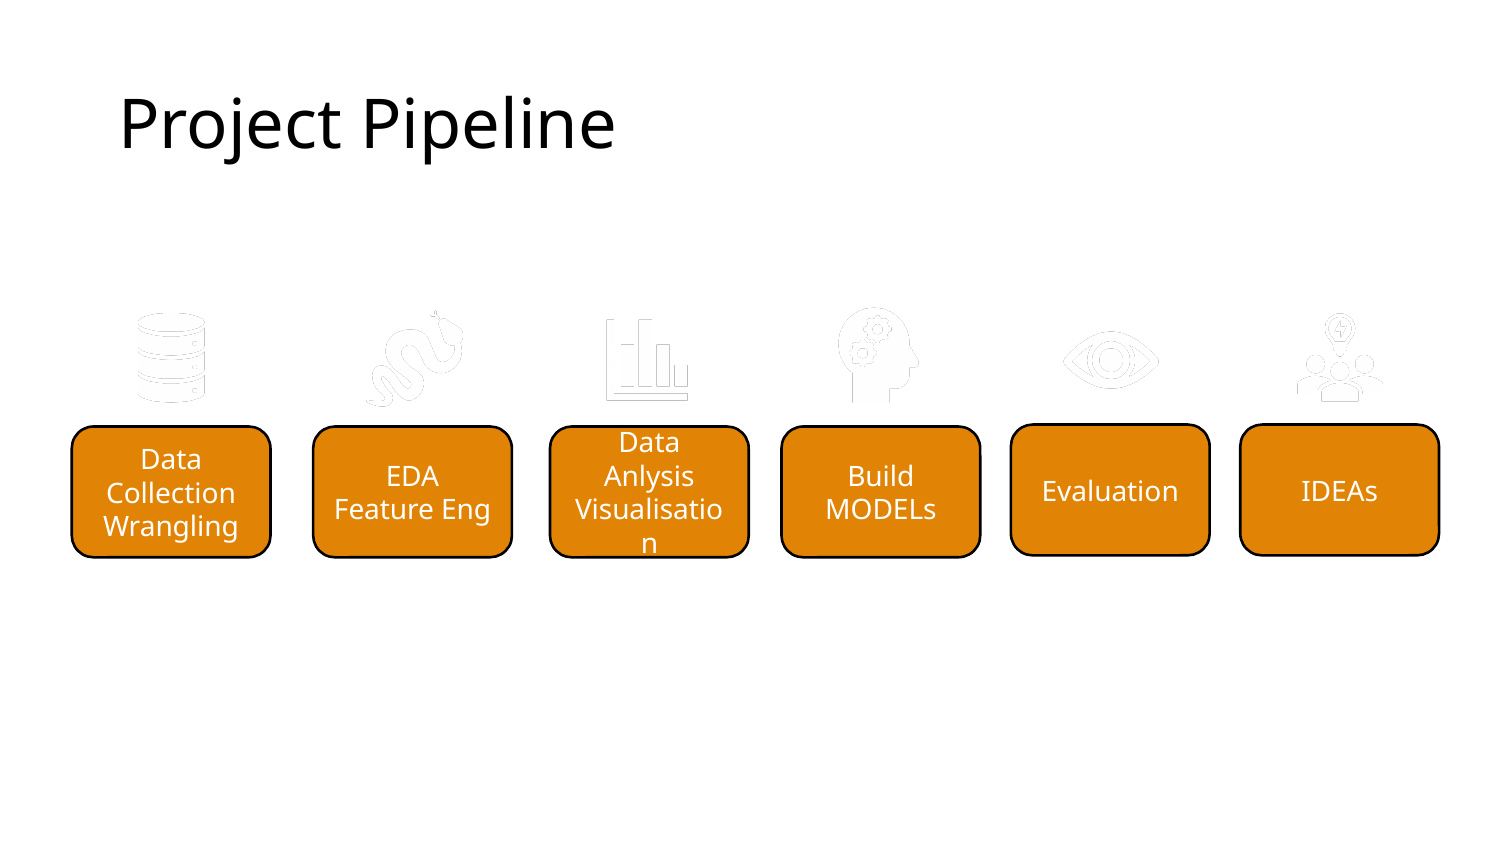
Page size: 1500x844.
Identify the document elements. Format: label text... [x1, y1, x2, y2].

text_box Evaluation [1010, 424, 1210, 556]
text_box IDEAs [1240, 424, 1440, 556]
picture [357, 301, 471, 414]
picture [822, 301, 935, 414]
picture [1054, 303, 1168, 417]
text_box Data Anlysis Visualisation [549, 426, 749, 558]
picture [590, 303, 704, 417]
text_box Build MODELs [781, 426, 981, 558]
title Project Pipeline [103, 44, 1397, 208]
text_box EDA Feature Eng [313, 426, 512, 558]
picture [114, 301, 228, 414]
text_box Data Collection Wrangling [71, 426, 271, 558]
picture [1283, 301, 1396, 414]
